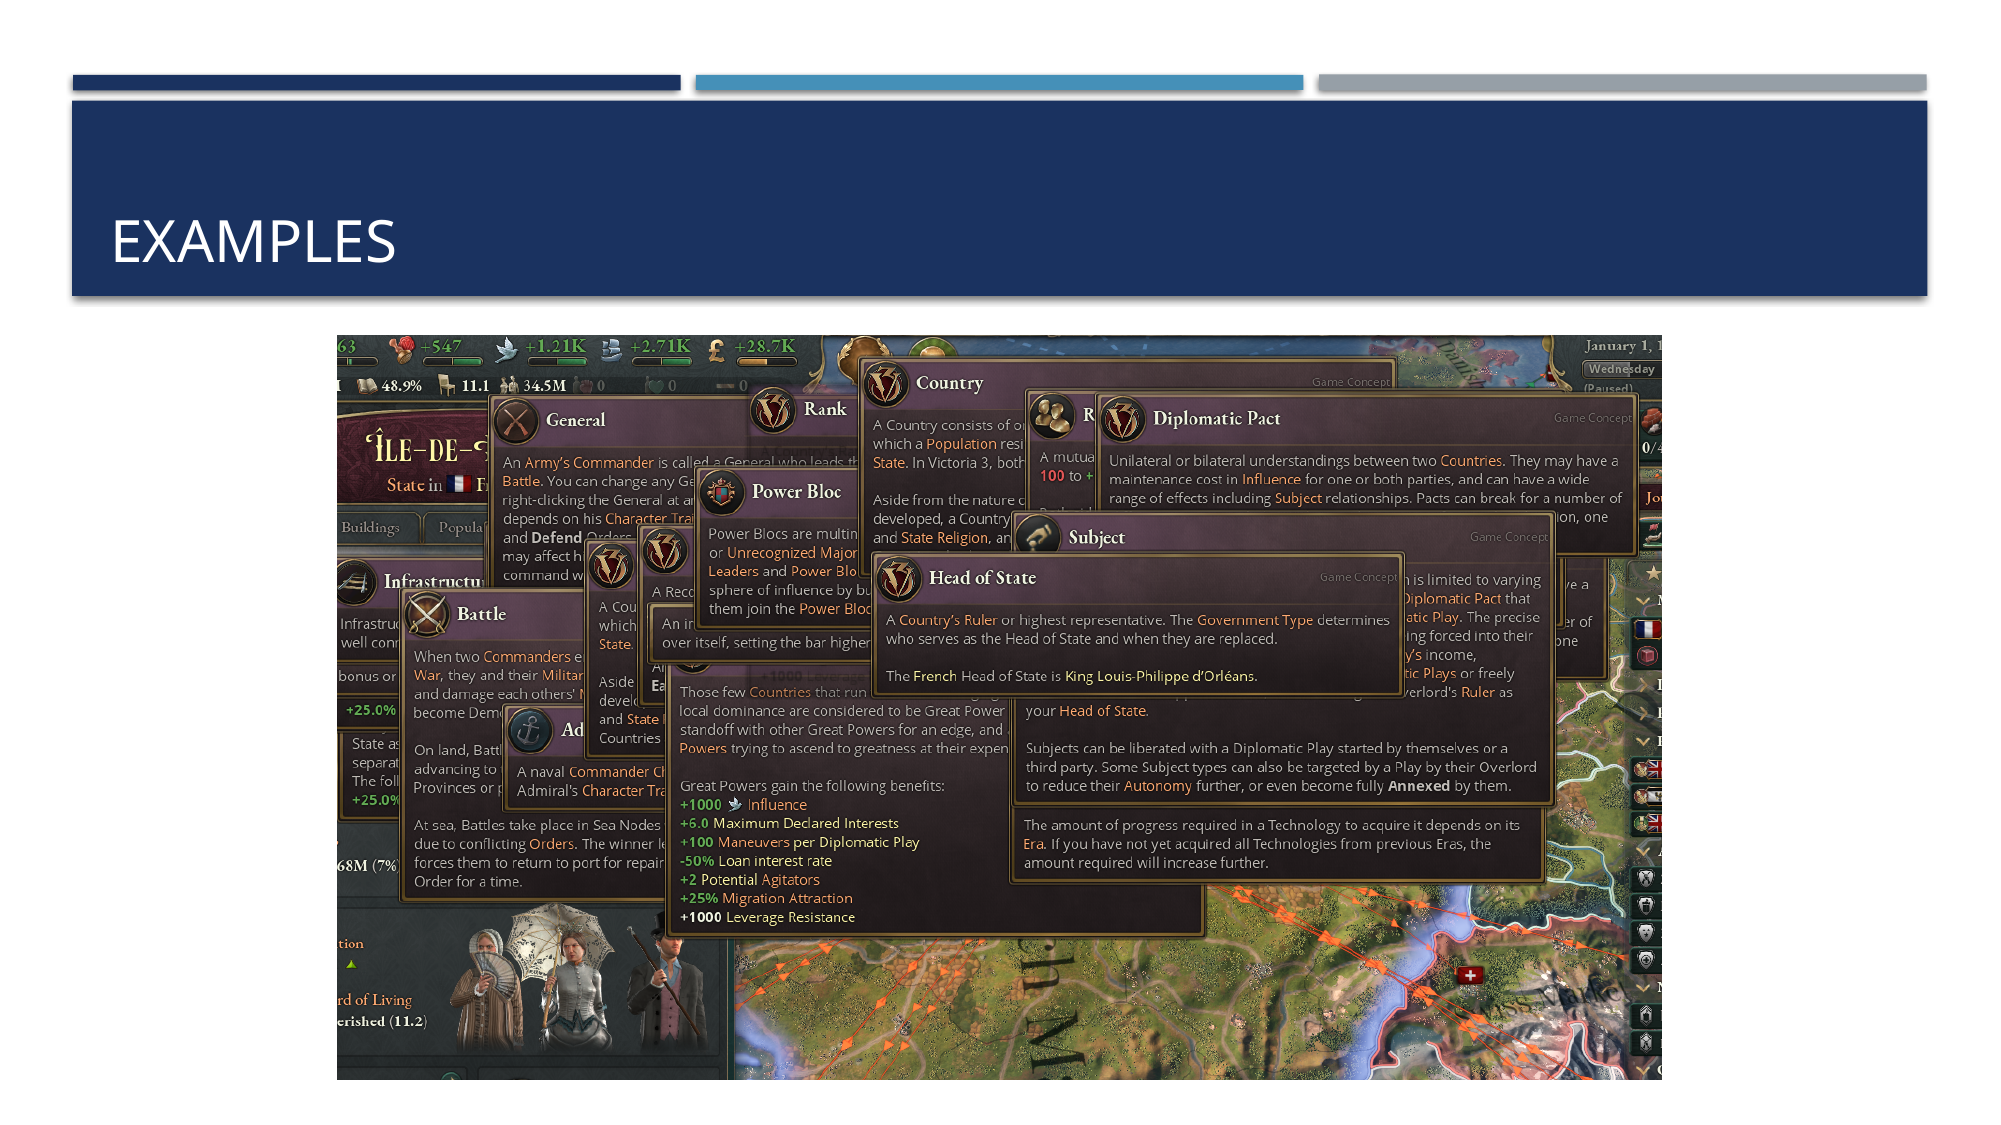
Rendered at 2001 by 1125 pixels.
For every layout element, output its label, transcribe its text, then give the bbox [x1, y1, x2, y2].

title Examples [95, 115, 1905, 282]
picture [337, 334, 1663, 1080]
